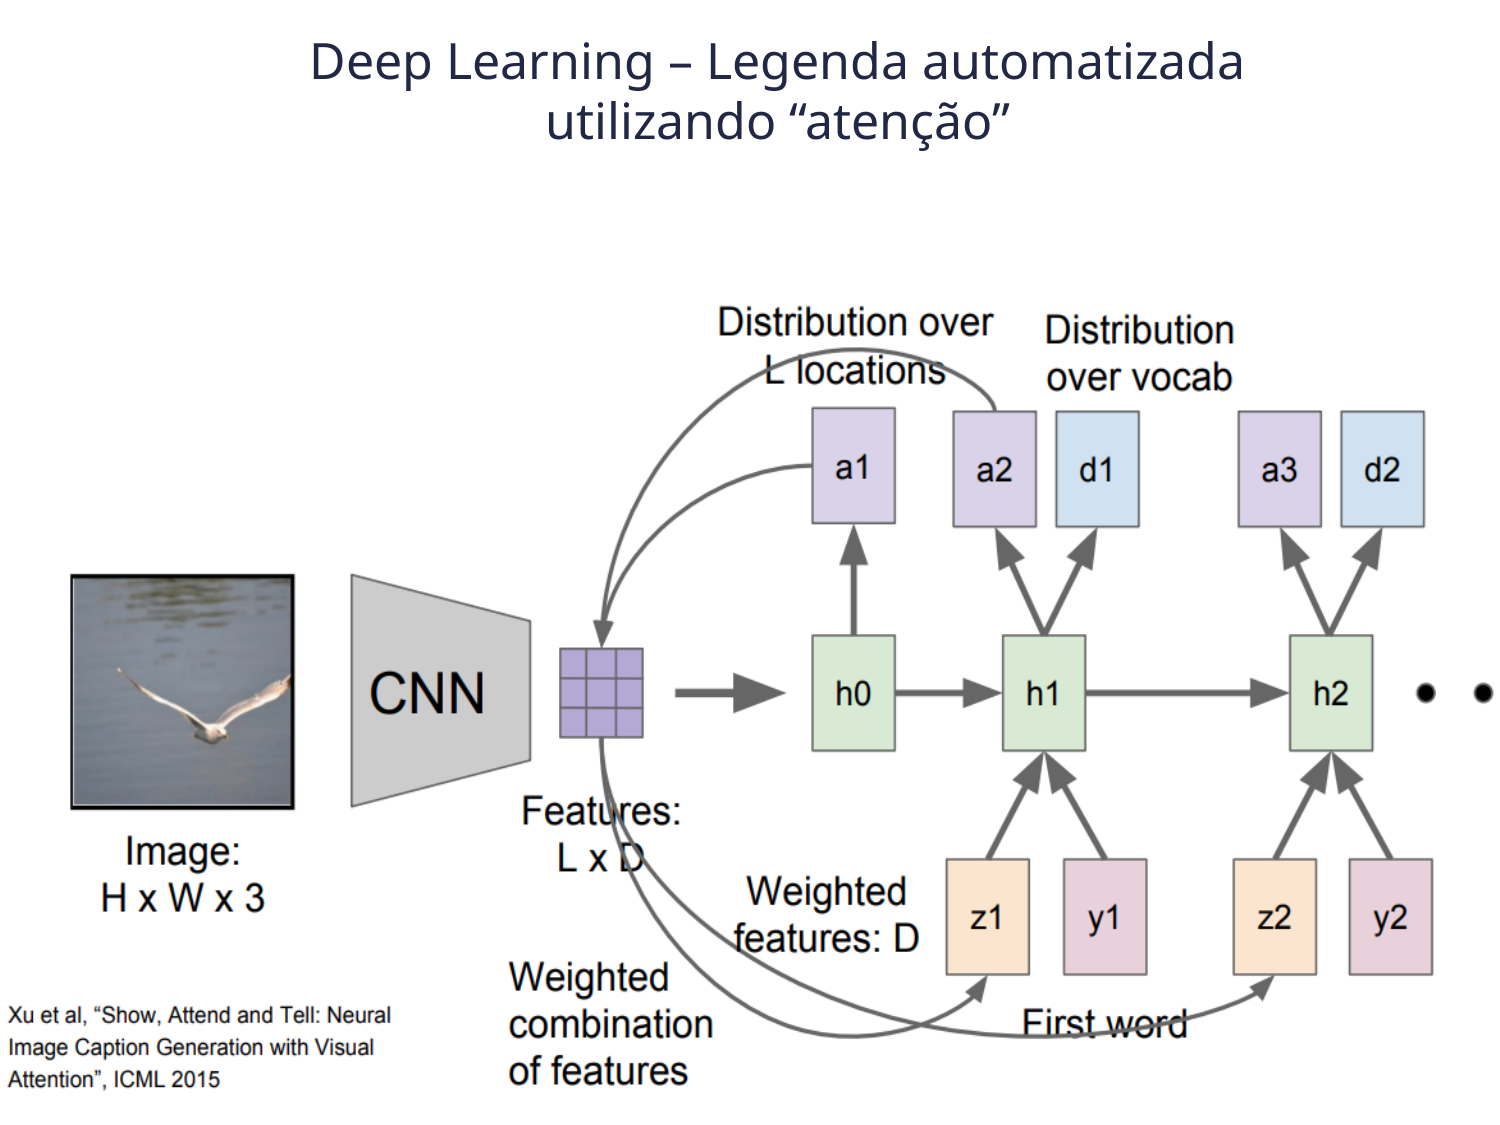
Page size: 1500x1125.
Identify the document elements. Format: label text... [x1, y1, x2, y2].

title Deep Learning – Legenda automatizada utilizando “atenção” [198, 81, 1357, 166]
picture [0, 290, 1500, 1095]
